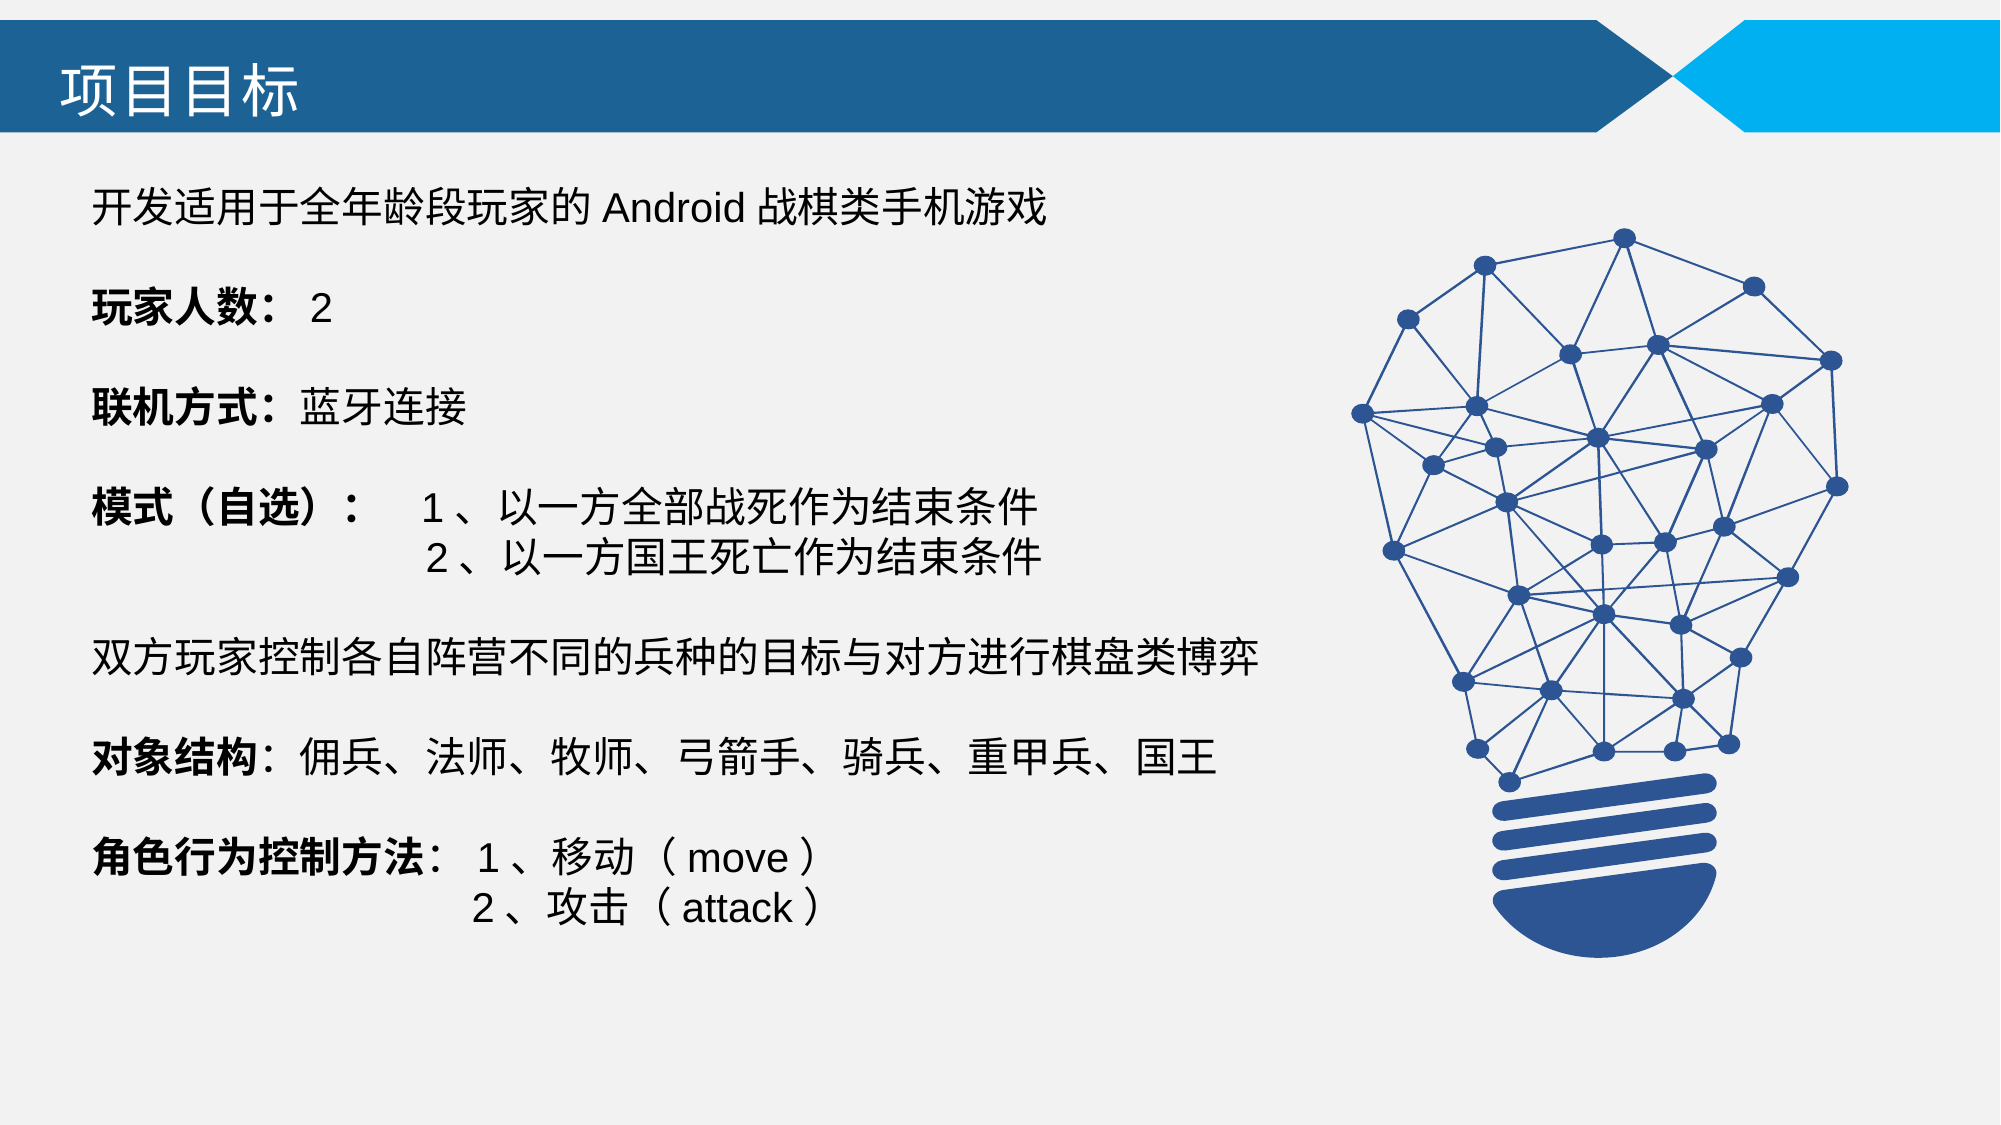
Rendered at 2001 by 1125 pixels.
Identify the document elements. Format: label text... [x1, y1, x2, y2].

text_box [1671, 19, 2000, 134]
text_box [1492, 862, 1717, 958]
text_box 项目目标 [44, 11, 315, 132]
text_box [1492, 773, 1717, 821]
text_box [1492, 803, 1717, 851]
text_box [0, 19, 1673, 134]
text_box [1351, 228, 1849, 793]
text_box 开发适用于全年龄段玩家的Android战棋类手机游戏 玩家人数：2 联机方式：蓝牙连接 模式（自选）： 1、以一方全部战死作为结束条件 2、以一方国王死亡作为结束条件 双方玩家控制各自阵营不同的兵种的目标与对方进行棋盘类博弈 对象结构：佣兵、法师、牧师、弓箭手、骑兵、重甲兵、国王 角色行为控制方法：1、移动（move） 2、攻击（attack） [76, 173, 1799, 1039]
text_box [1492, 832, 1717, 881]
